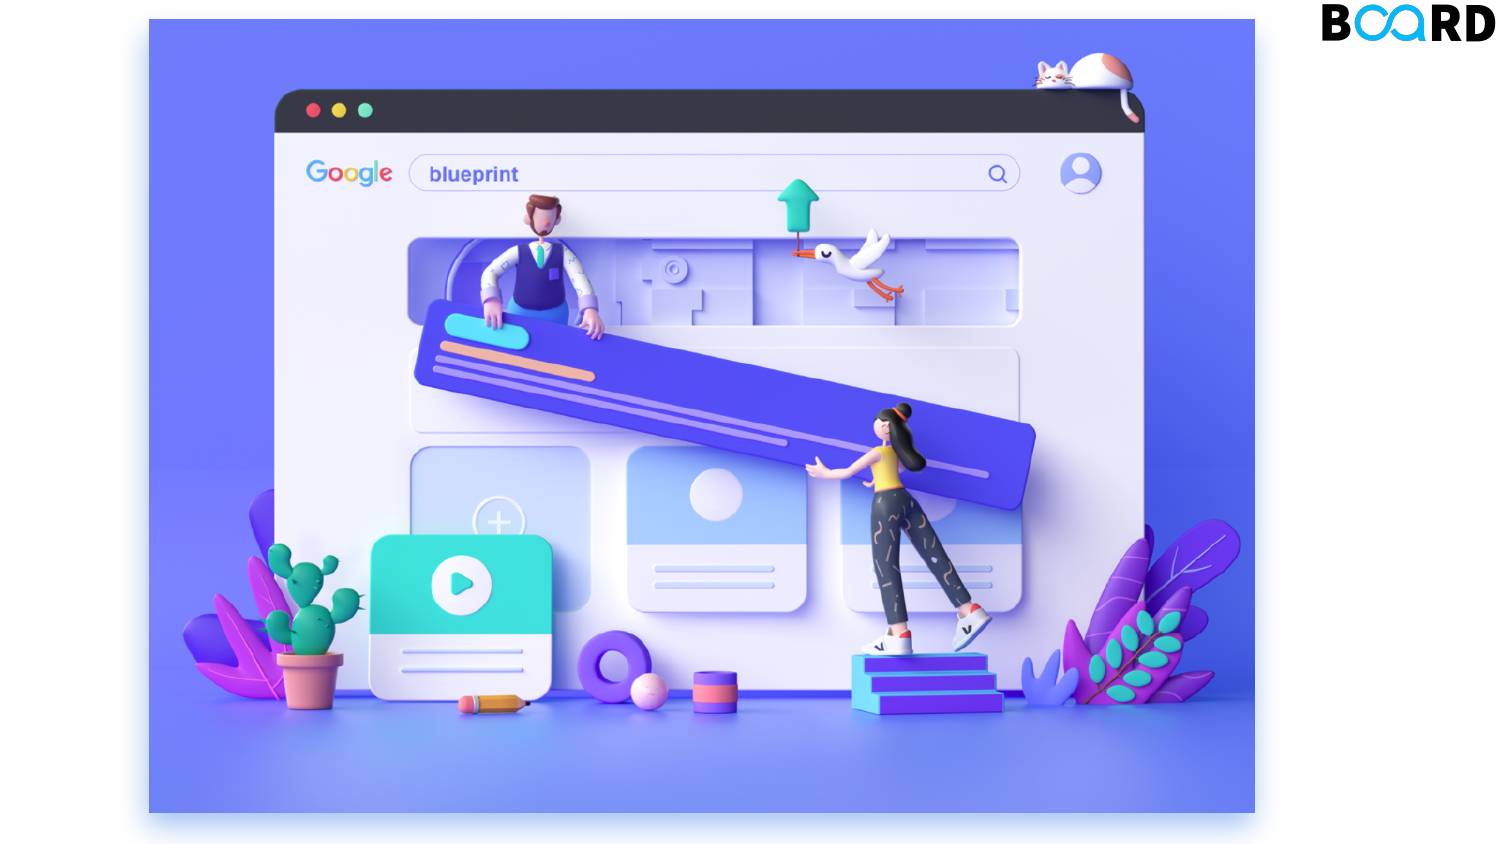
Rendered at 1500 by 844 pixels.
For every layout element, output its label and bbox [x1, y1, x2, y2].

picture [148, 18, 1256, 814]
picture [1318, 0, 1500, 48]
